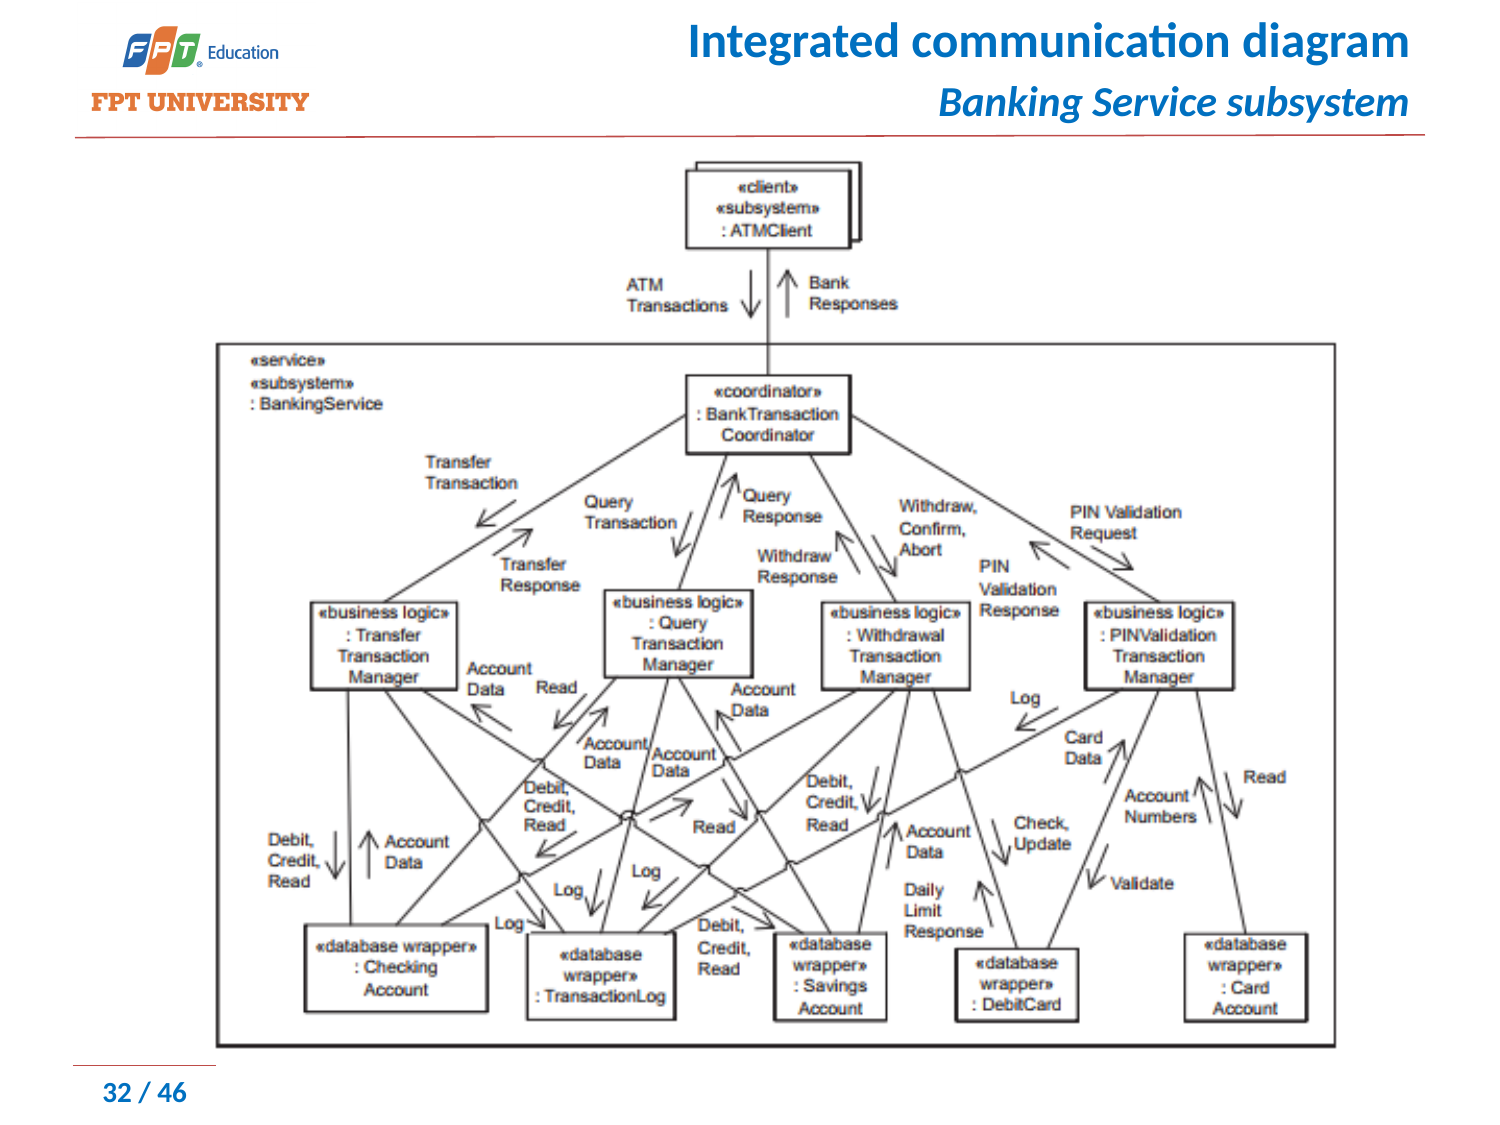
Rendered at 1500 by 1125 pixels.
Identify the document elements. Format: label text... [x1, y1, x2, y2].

picture [77, 2, 315, 133]
picture [206, 160, 1349, 1060]
title ﻿Integrated communication diagram ﻿Banking Service subsystem [315, 0, 1425, 135]
